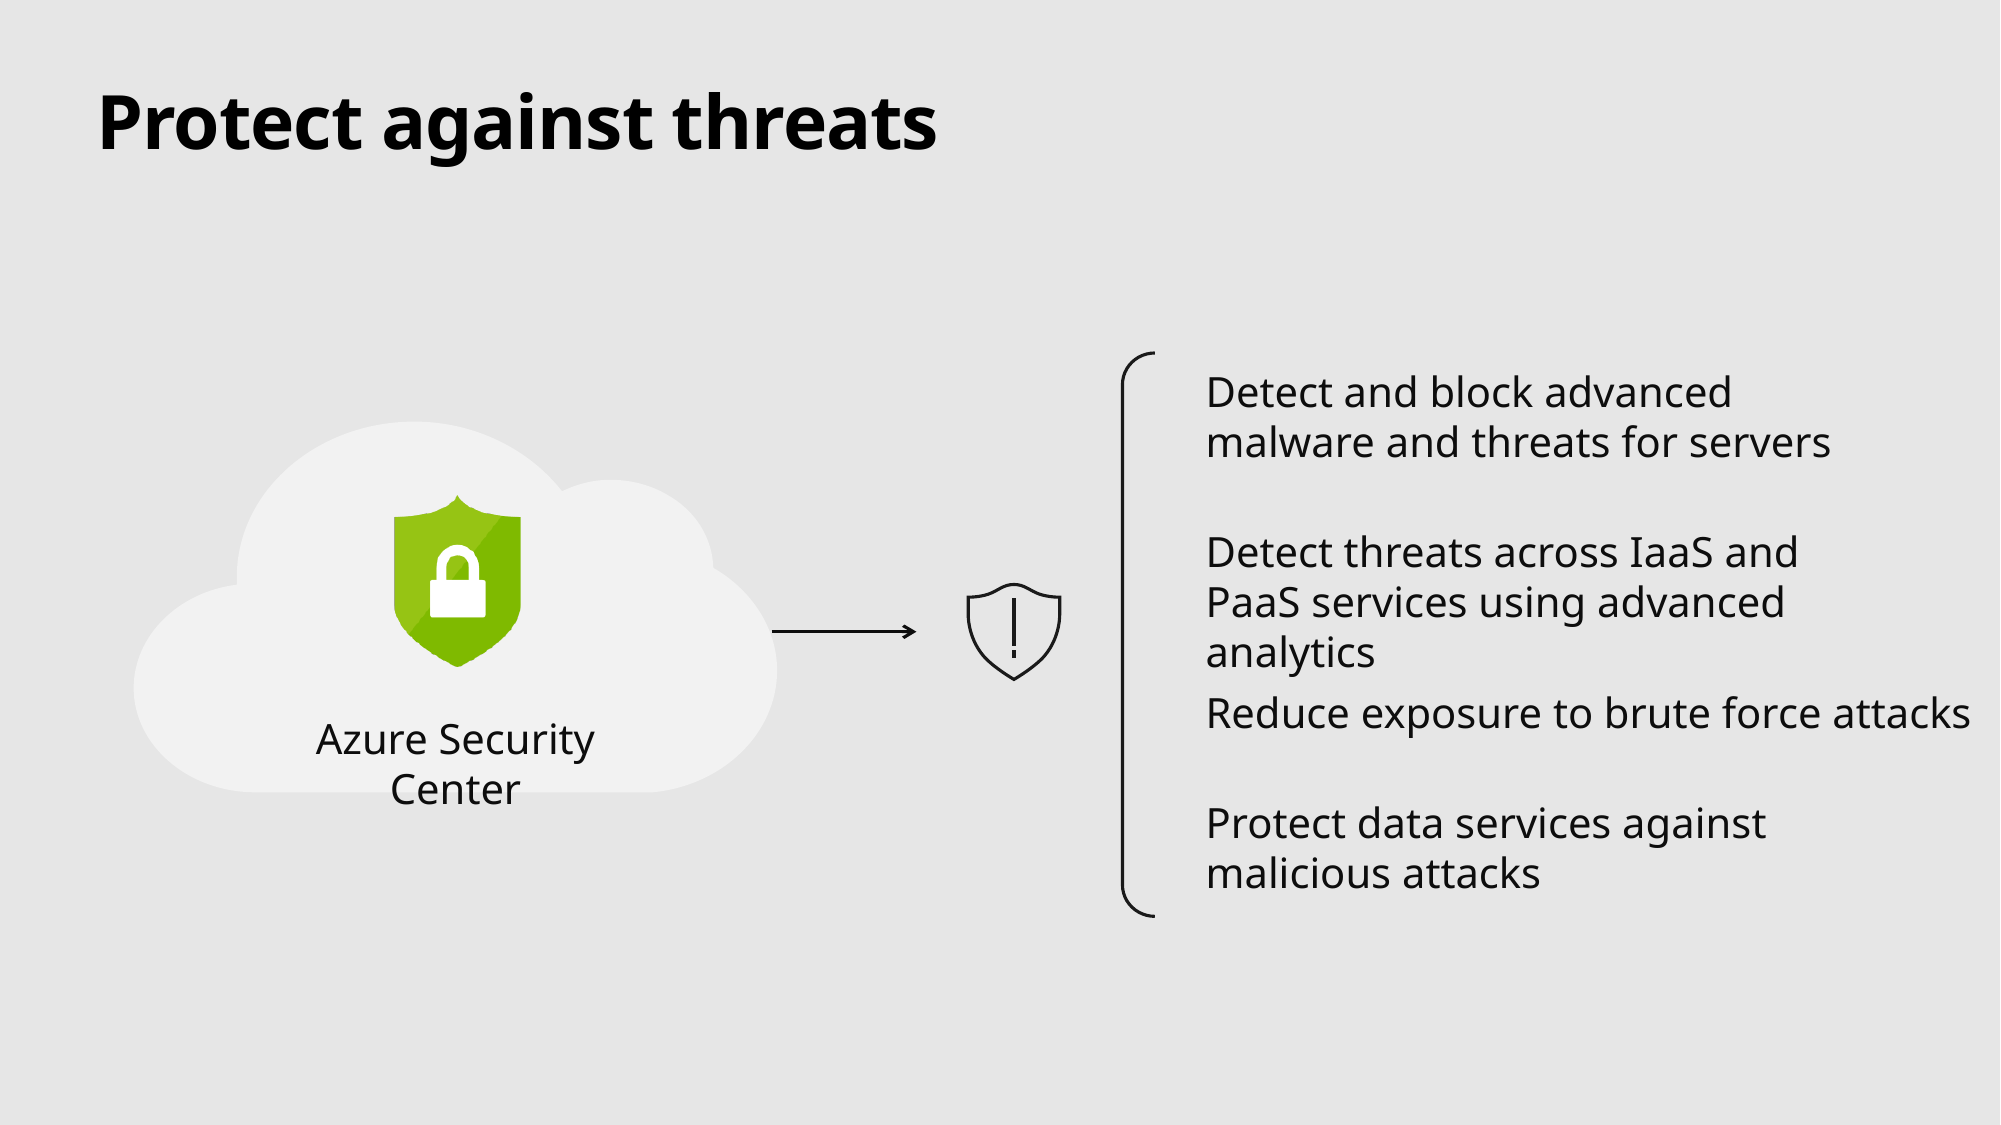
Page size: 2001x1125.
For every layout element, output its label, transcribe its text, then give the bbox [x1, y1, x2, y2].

text_box [133, 421, 778, 793]
title Protect against threats [96, 75, 1904, 166]
text_box Detect threats across IaaS and PaaS services using advanced analytics [1205, 526, 1867, 677]
text_box [1121, 352, 1155, 918]
text_box Protect data services against malicious attacks [1205, 796, 1867, 897]
text_box Reduce exposure to brute force attacks [1205, 686, 1990, 737]
picture [370, 495, 542, 667]
text_box [968, 584, 1060, 680]
text_box Detect and block advanced malware and threats for servers [1205, 365, 1867, 466]
text_box Azure Security Center [247, 713, 664, 814]
